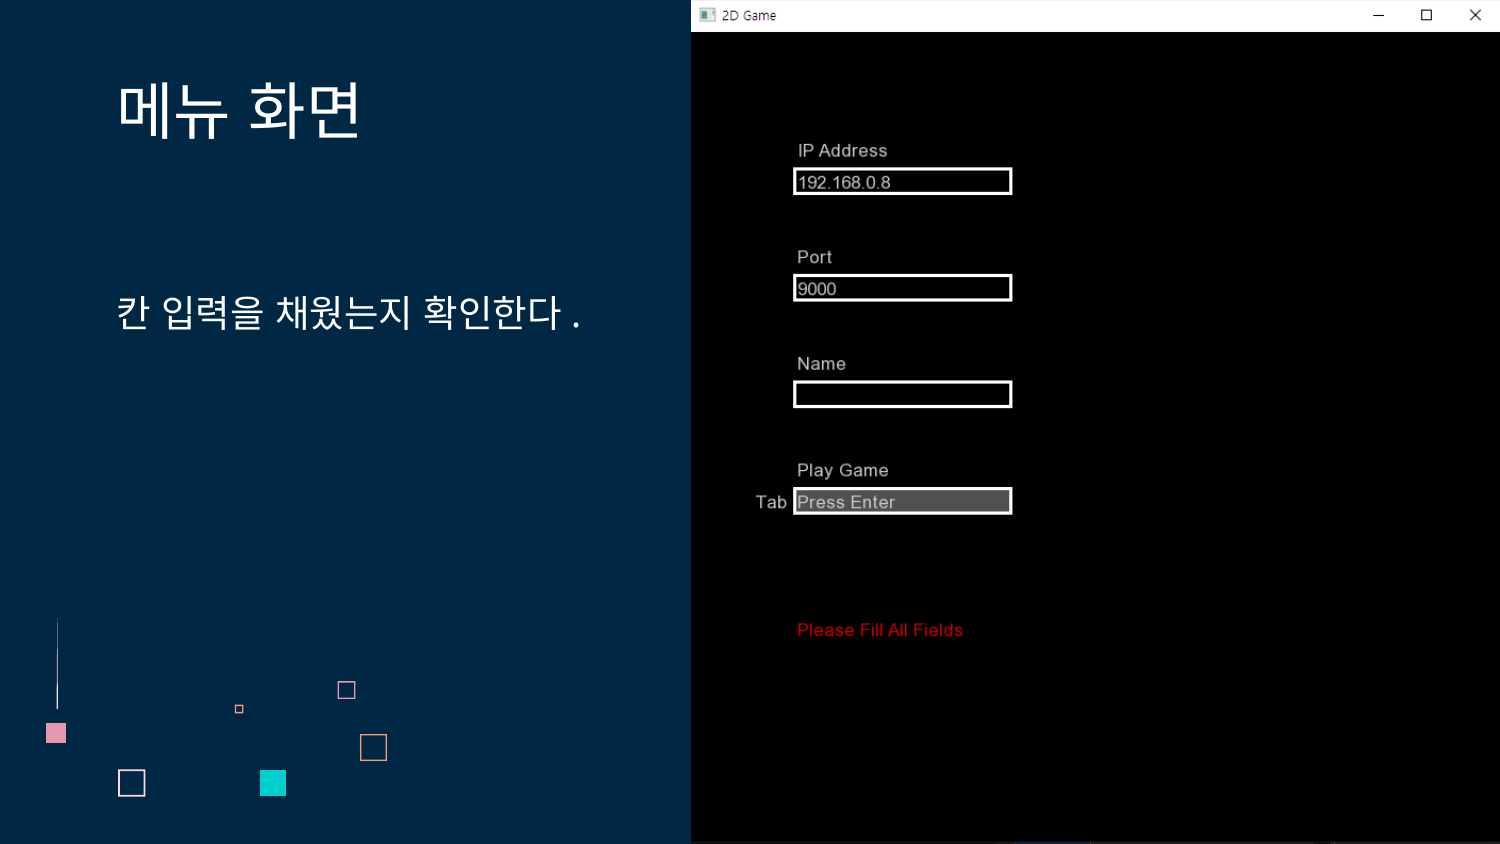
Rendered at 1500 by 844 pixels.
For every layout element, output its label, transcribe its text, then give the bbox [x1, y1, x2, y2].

title 메뉴 화면 [101, 67, 543, 163]
picture [691, 0, 1500, 844]
list 칸 입력을 채웠는지 확인한다. [101, 275, 682, 619]
